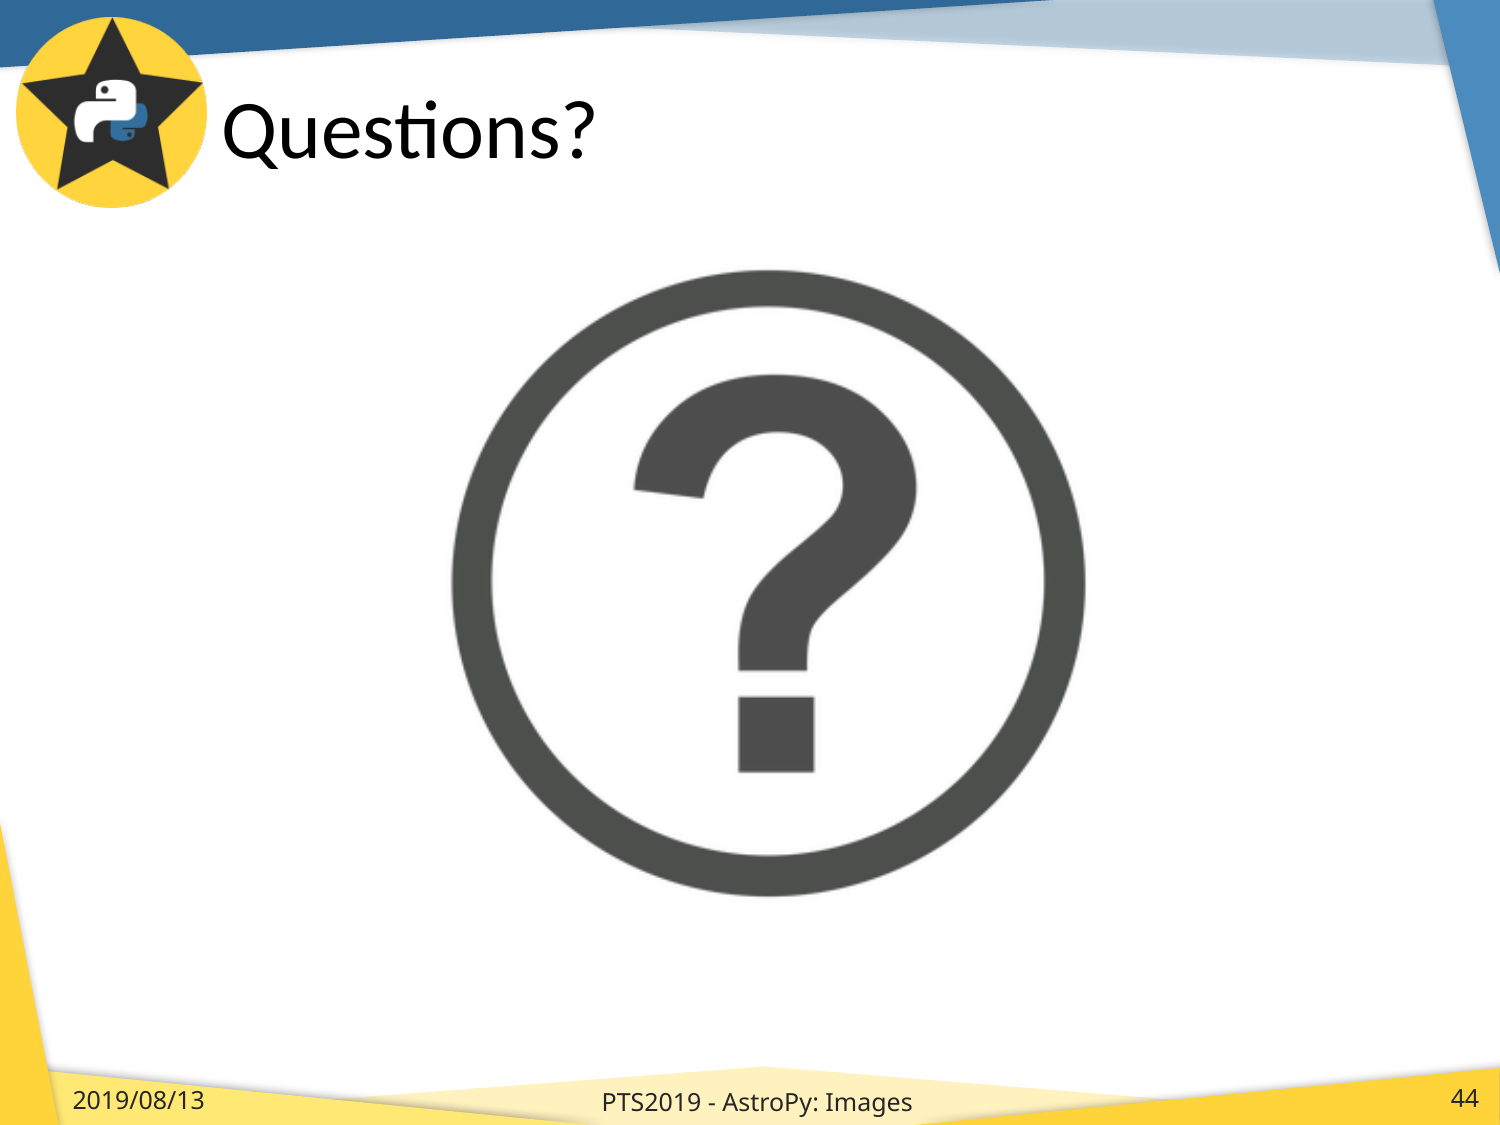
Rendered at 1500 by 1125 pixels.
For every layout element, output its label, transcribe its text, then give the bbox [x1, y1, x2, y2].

title Questions? [206, 66, 1425, 185]
picture [16, 17, 207, 208]
slide_number 44 [1144, 1082, 1495, 1118]
picture [395, 231, 1128, 965]
footer PTS2019 - AstroPy: Images [520, 1071, 995, 1125]
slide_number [57, 1082, 408, 1118]
